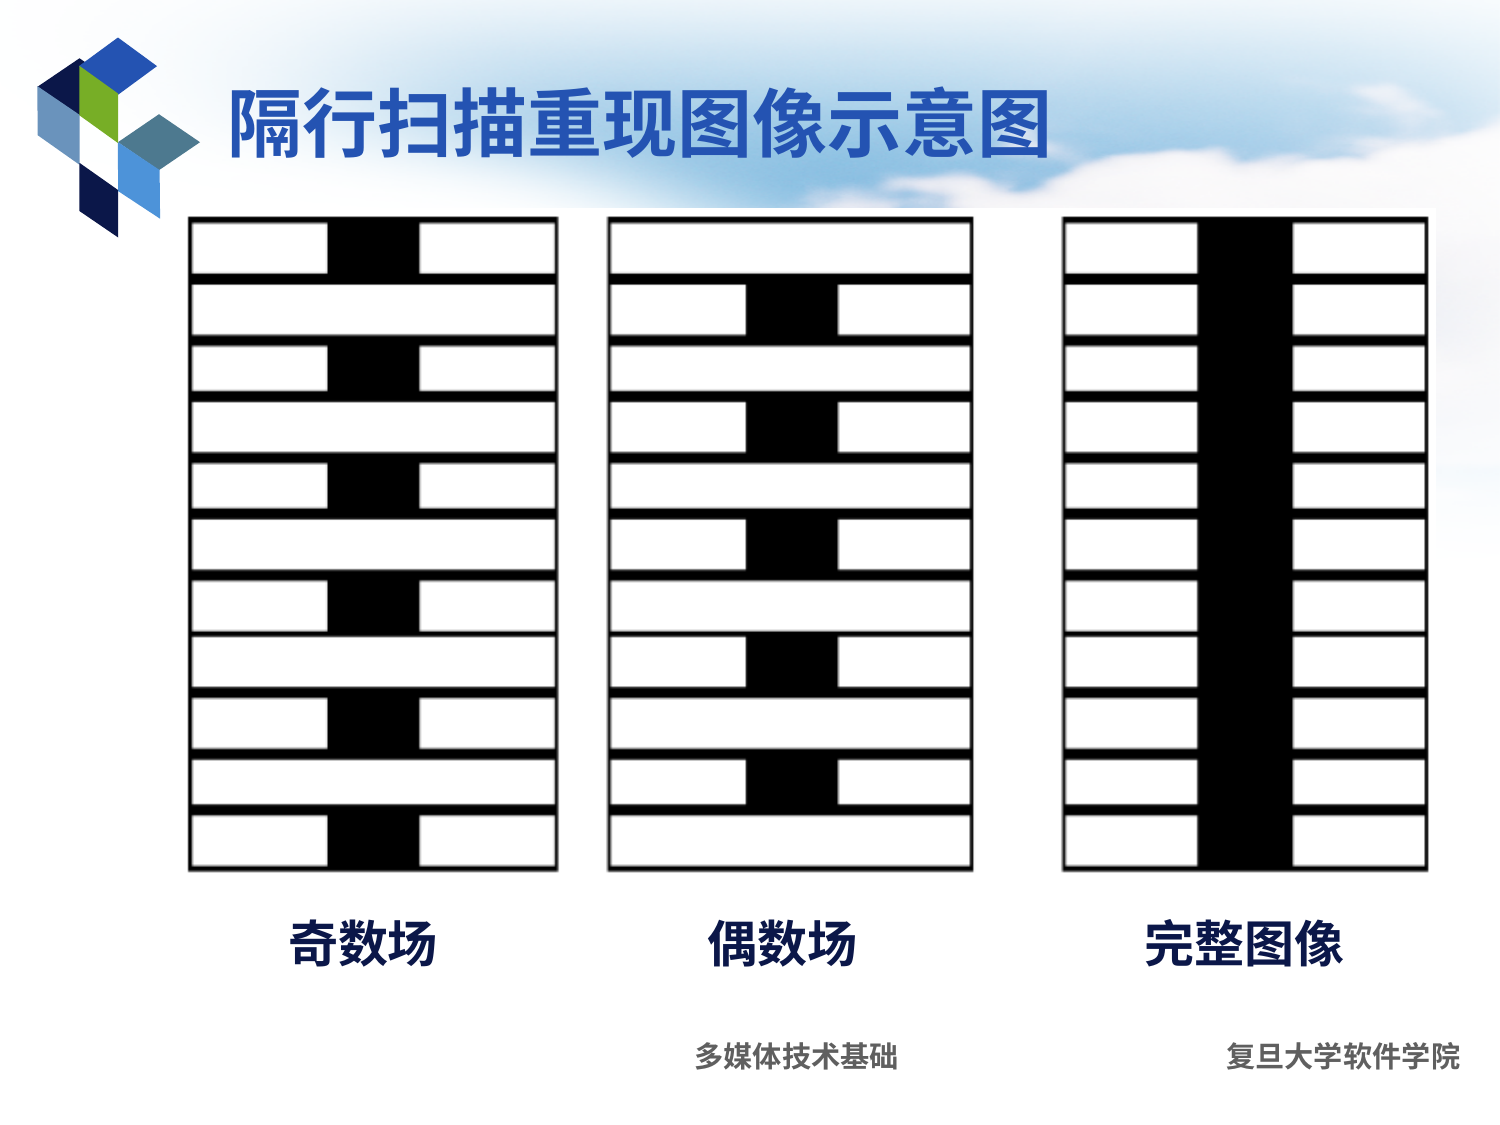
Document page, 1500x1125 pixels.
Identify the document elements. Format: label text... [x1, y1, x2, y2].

text_box 偶数场 [692, 905, 872, 980]
slide_number 多媒体技术基础 [563, 1031, 915, 1088]
text_box 完整图像 [1129, 905, 1376, 980]
text_box 奇数场 [273, 905, 454, 980]
title 隔行扫描重现图像示意图 [212, 74, 1376, 168]
picture [0, 0, 1500, 878]
